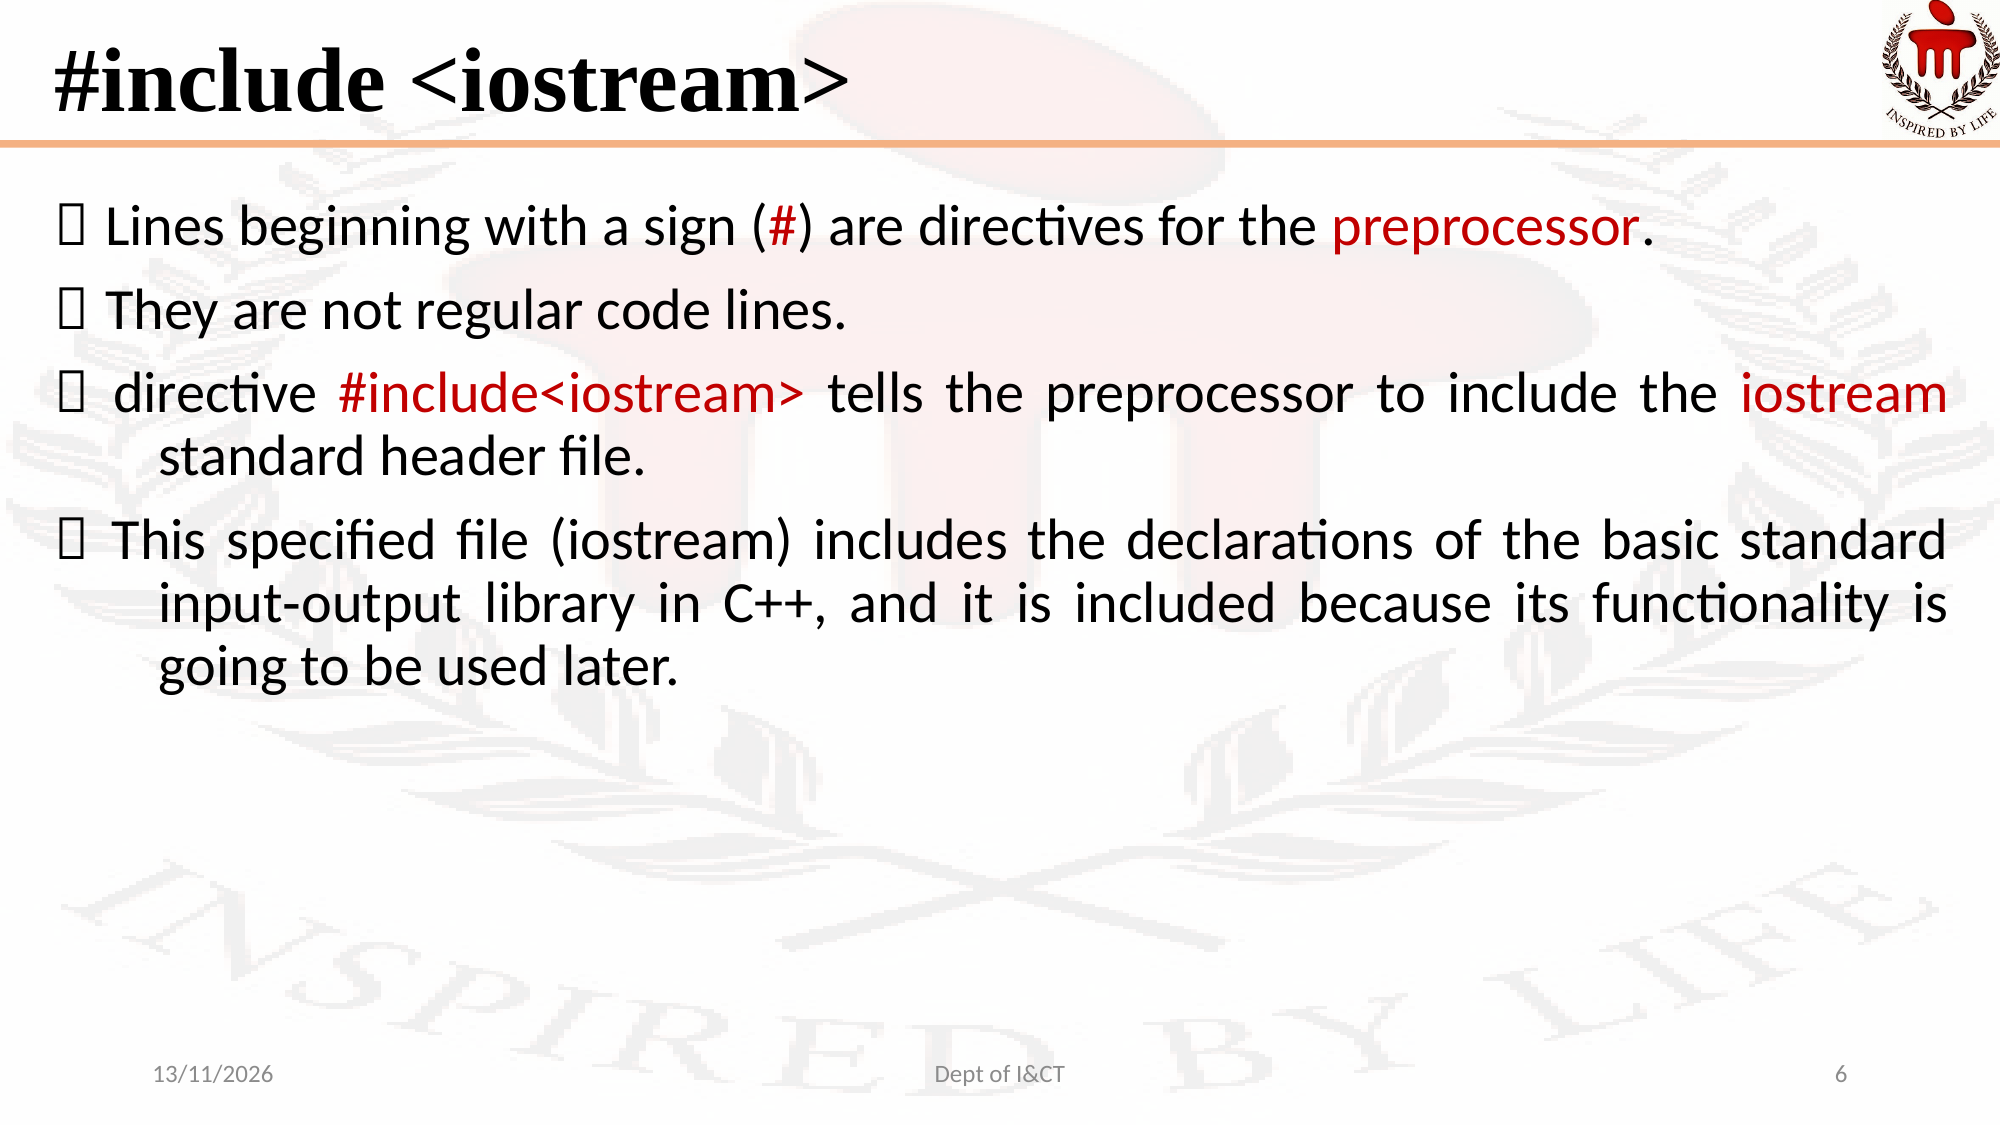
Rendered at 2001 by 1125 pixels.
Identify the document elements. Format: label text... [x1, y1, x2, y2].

footer Dept of I&CT [662, 1042, 1338, 1103]
list  Lines beginning with a sign (#) are directives for the preprocessor.  They are not regular code lines.  directive #include<iostream> tells the preprocessor to include the iostream standard header file.  This specified file (iostream) includes the declarations of the basic standard input‐output library in C++, and it is included because its functionality is going to be used later. [39, 187, 1965, 1029]
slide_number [137, 1042, 588, 1103]
title #include <iostream> [39, 22, 1863, 141]
picture [1882, 0, 2000, 140]
slide_number 6 [1412, 1042, 1863, 1103]
